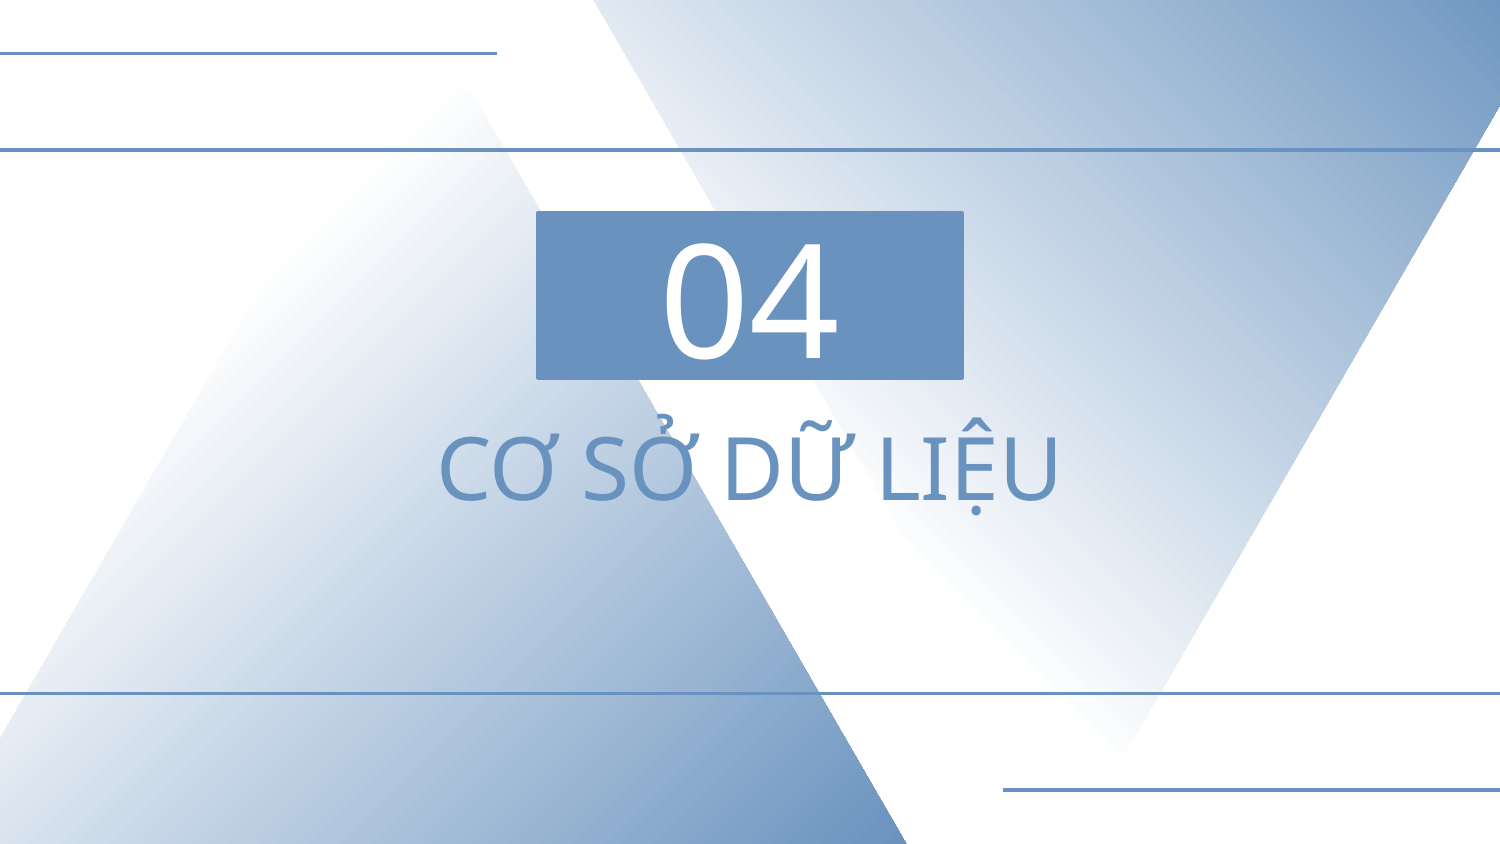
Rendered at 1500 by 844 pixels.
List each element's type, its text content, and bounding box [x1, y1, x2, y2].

title CƠ SỞ DỮ LIỆU [78, 393, 1422, 537]
text_box [0, 149, 1500, 694]
title 04 [536, 211, 964, 380]
